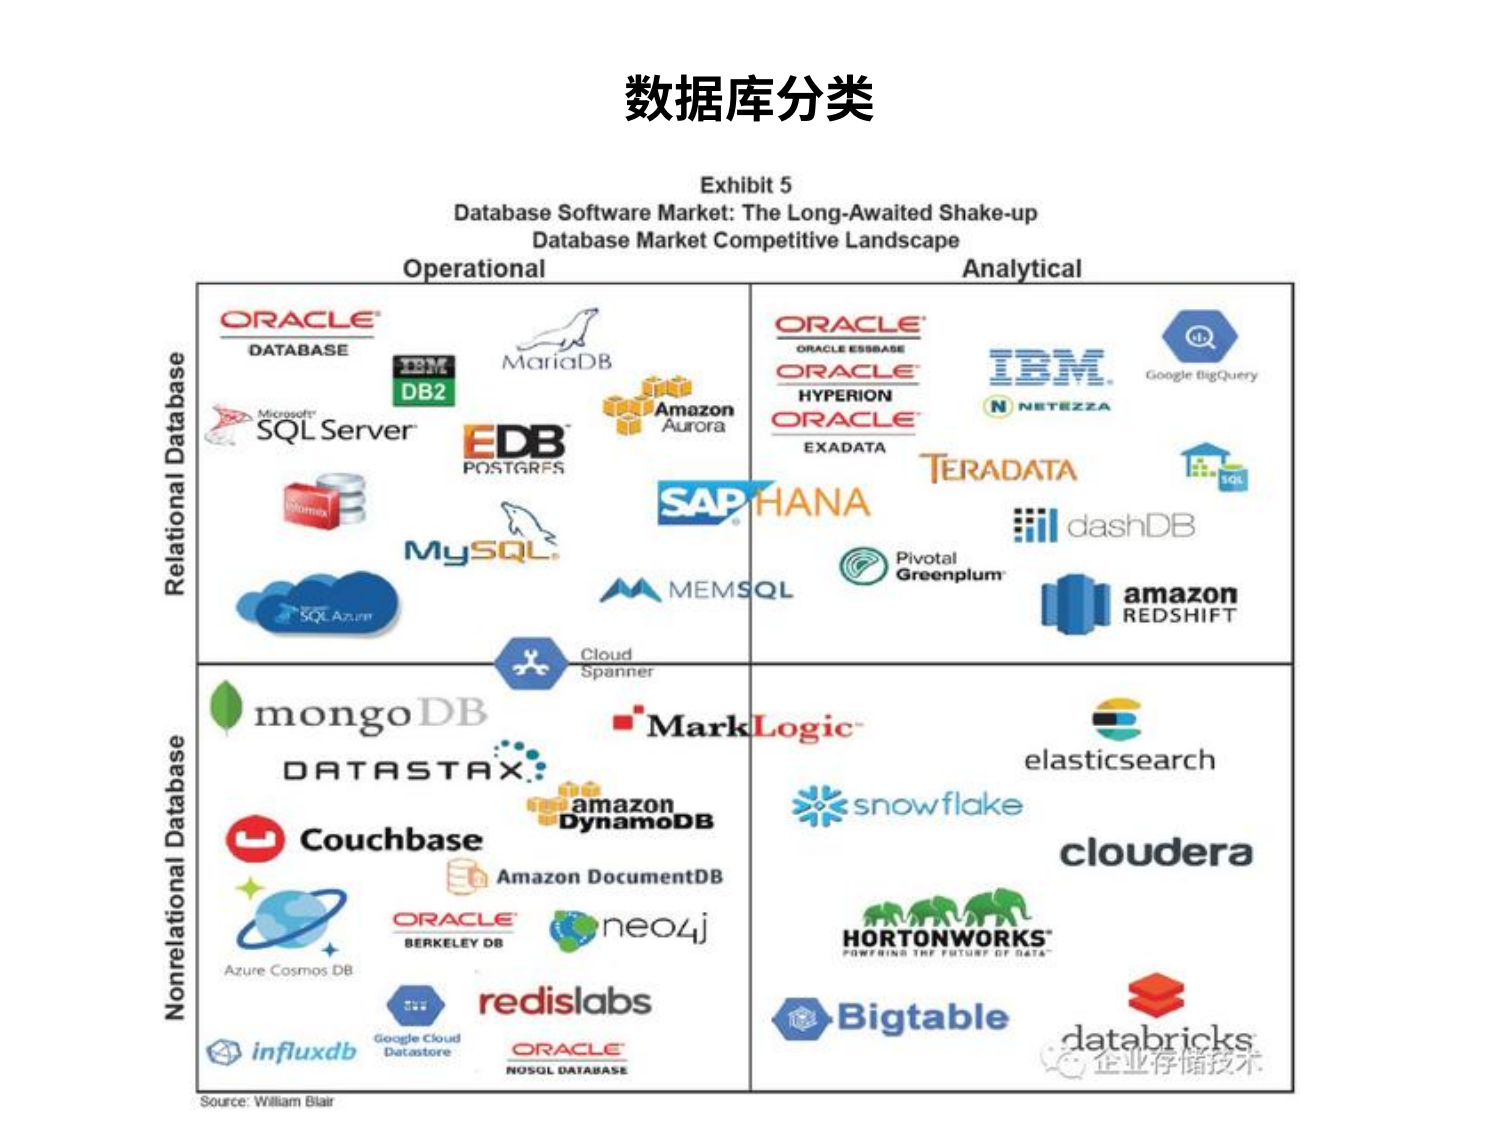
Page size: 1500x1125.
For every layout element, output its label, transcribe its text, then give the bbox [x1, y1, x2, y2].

title 数据库分类 [75, 45, 1425, 150]
picture [162, 170, 1301, 1112]
